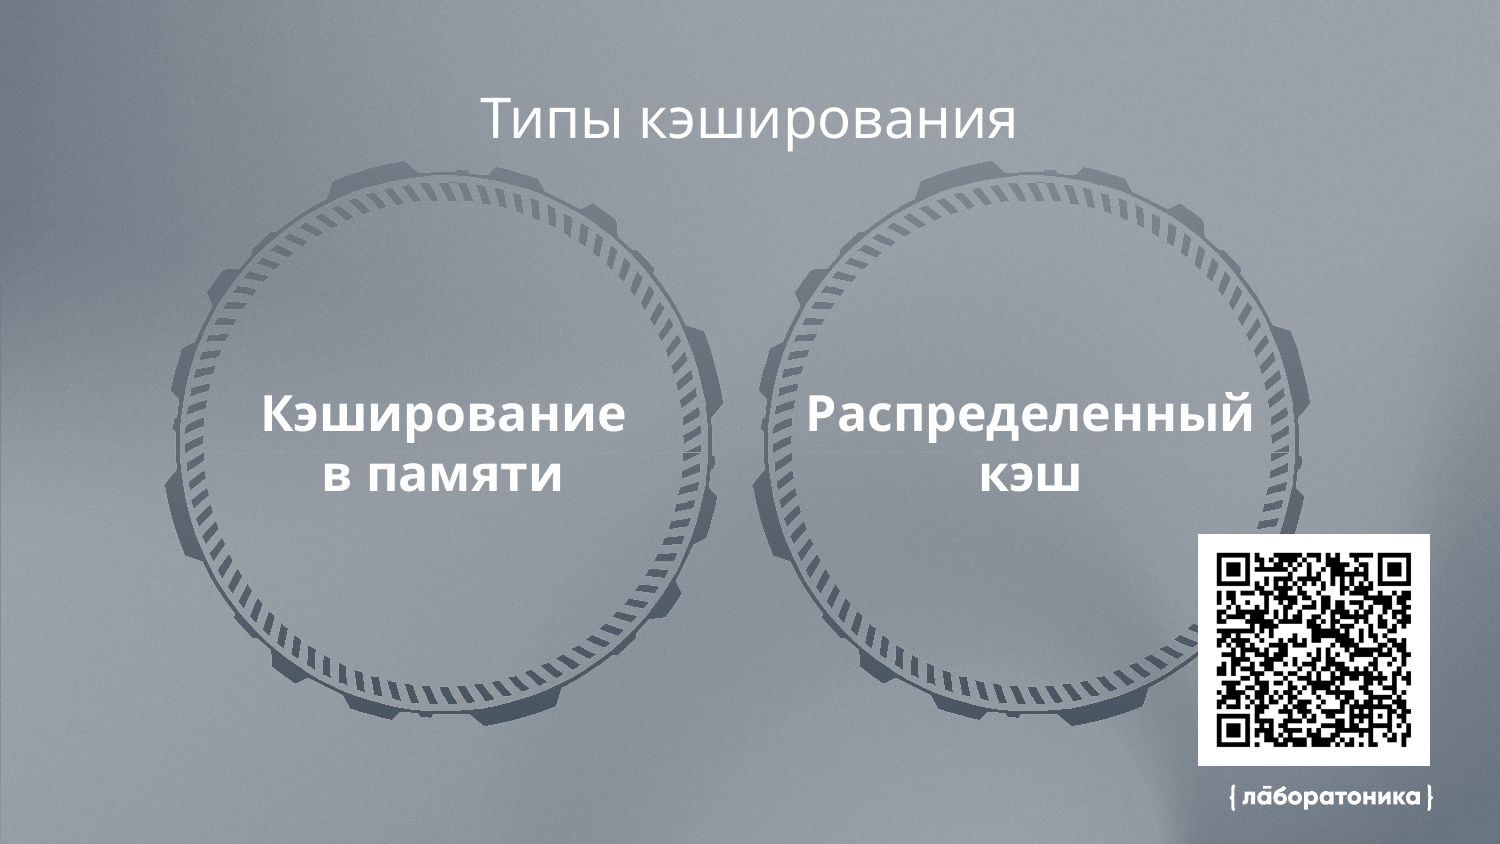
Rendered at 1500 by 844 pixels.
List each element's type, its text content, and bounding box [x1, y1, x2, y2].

title Типы кэширования [70, 67, 1430, 162]
picture [1197, 534, 1430, 767]
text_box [164, 160, 723, 727]
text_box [751, 160, 1310, 727]
